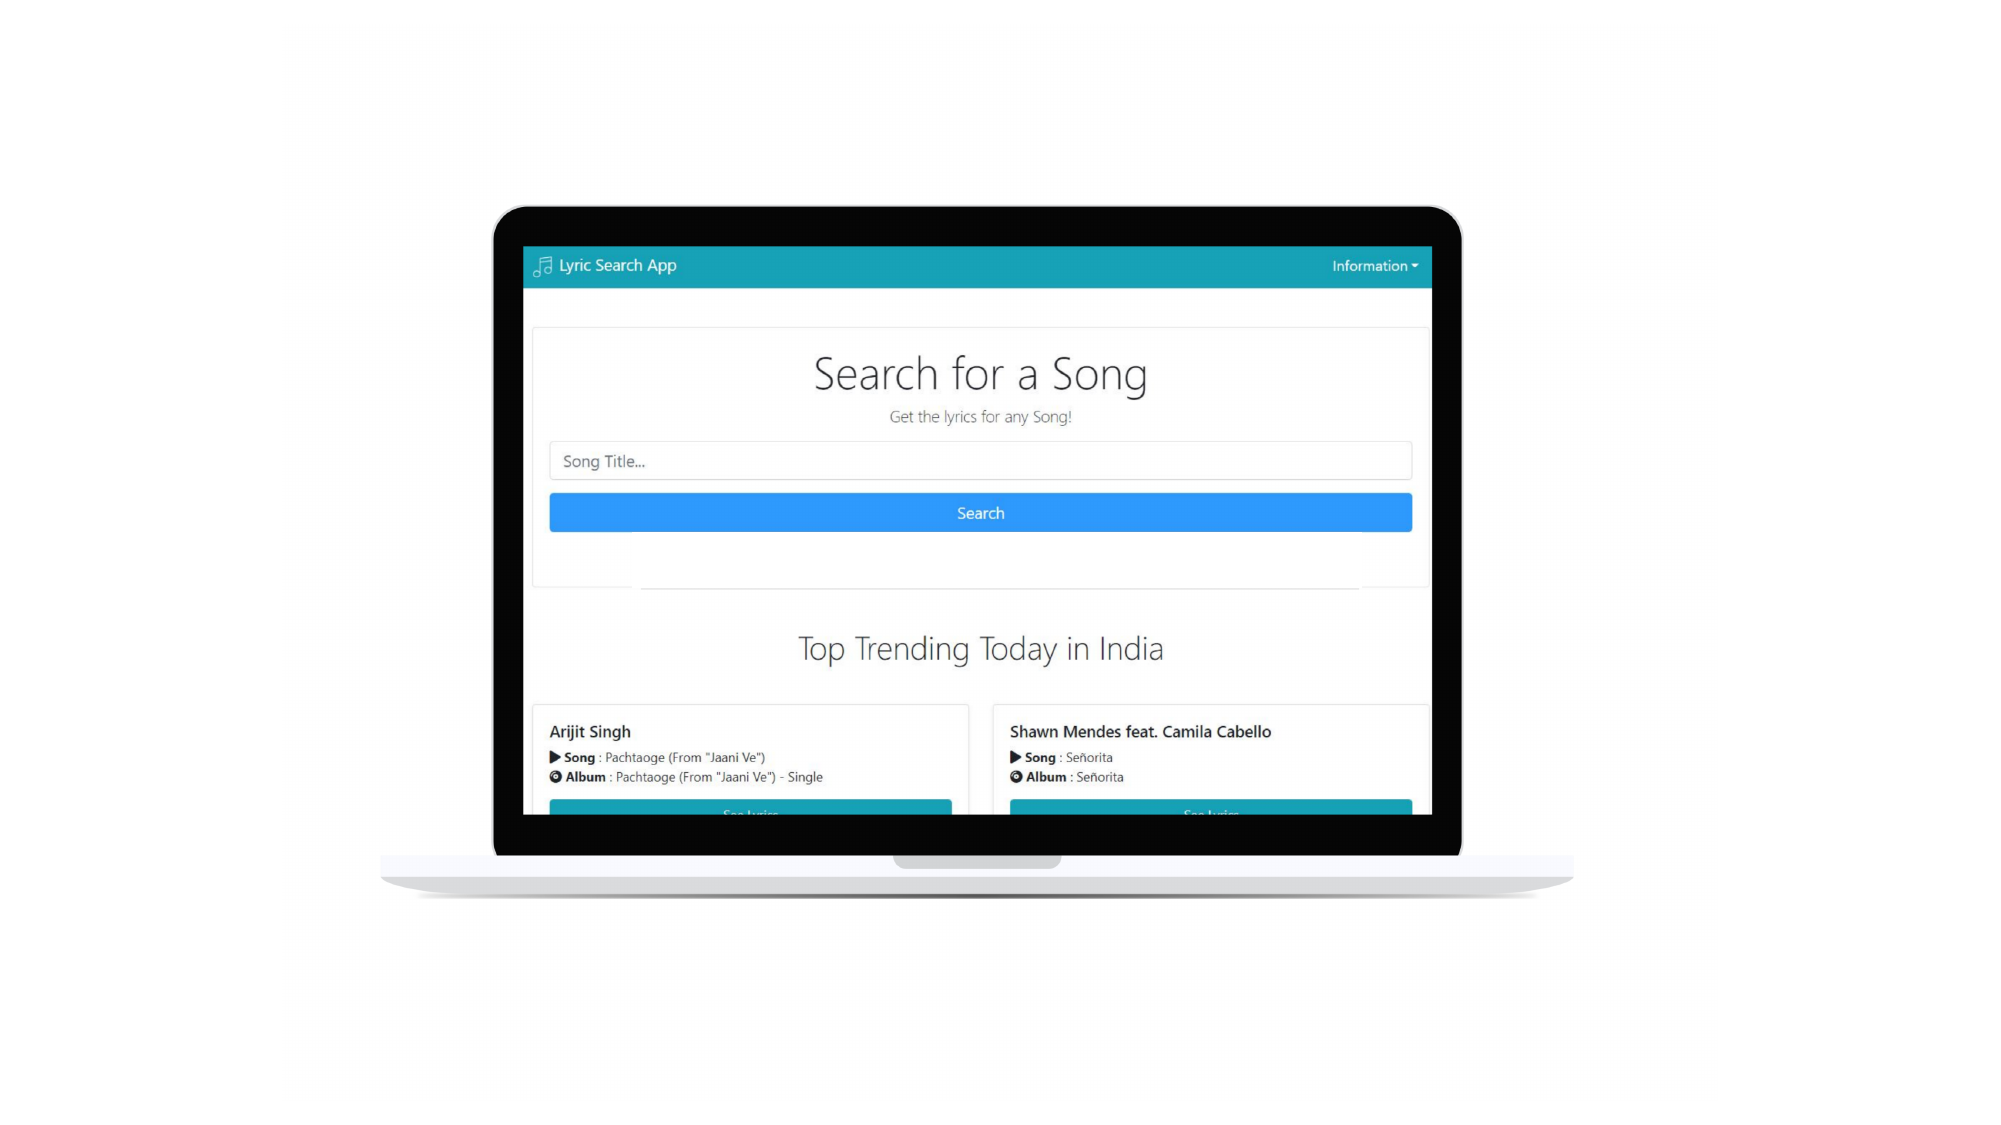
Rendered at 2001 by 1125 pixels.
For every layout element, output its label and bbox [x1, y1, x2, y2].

list [282, 24, 1718, 1101]
